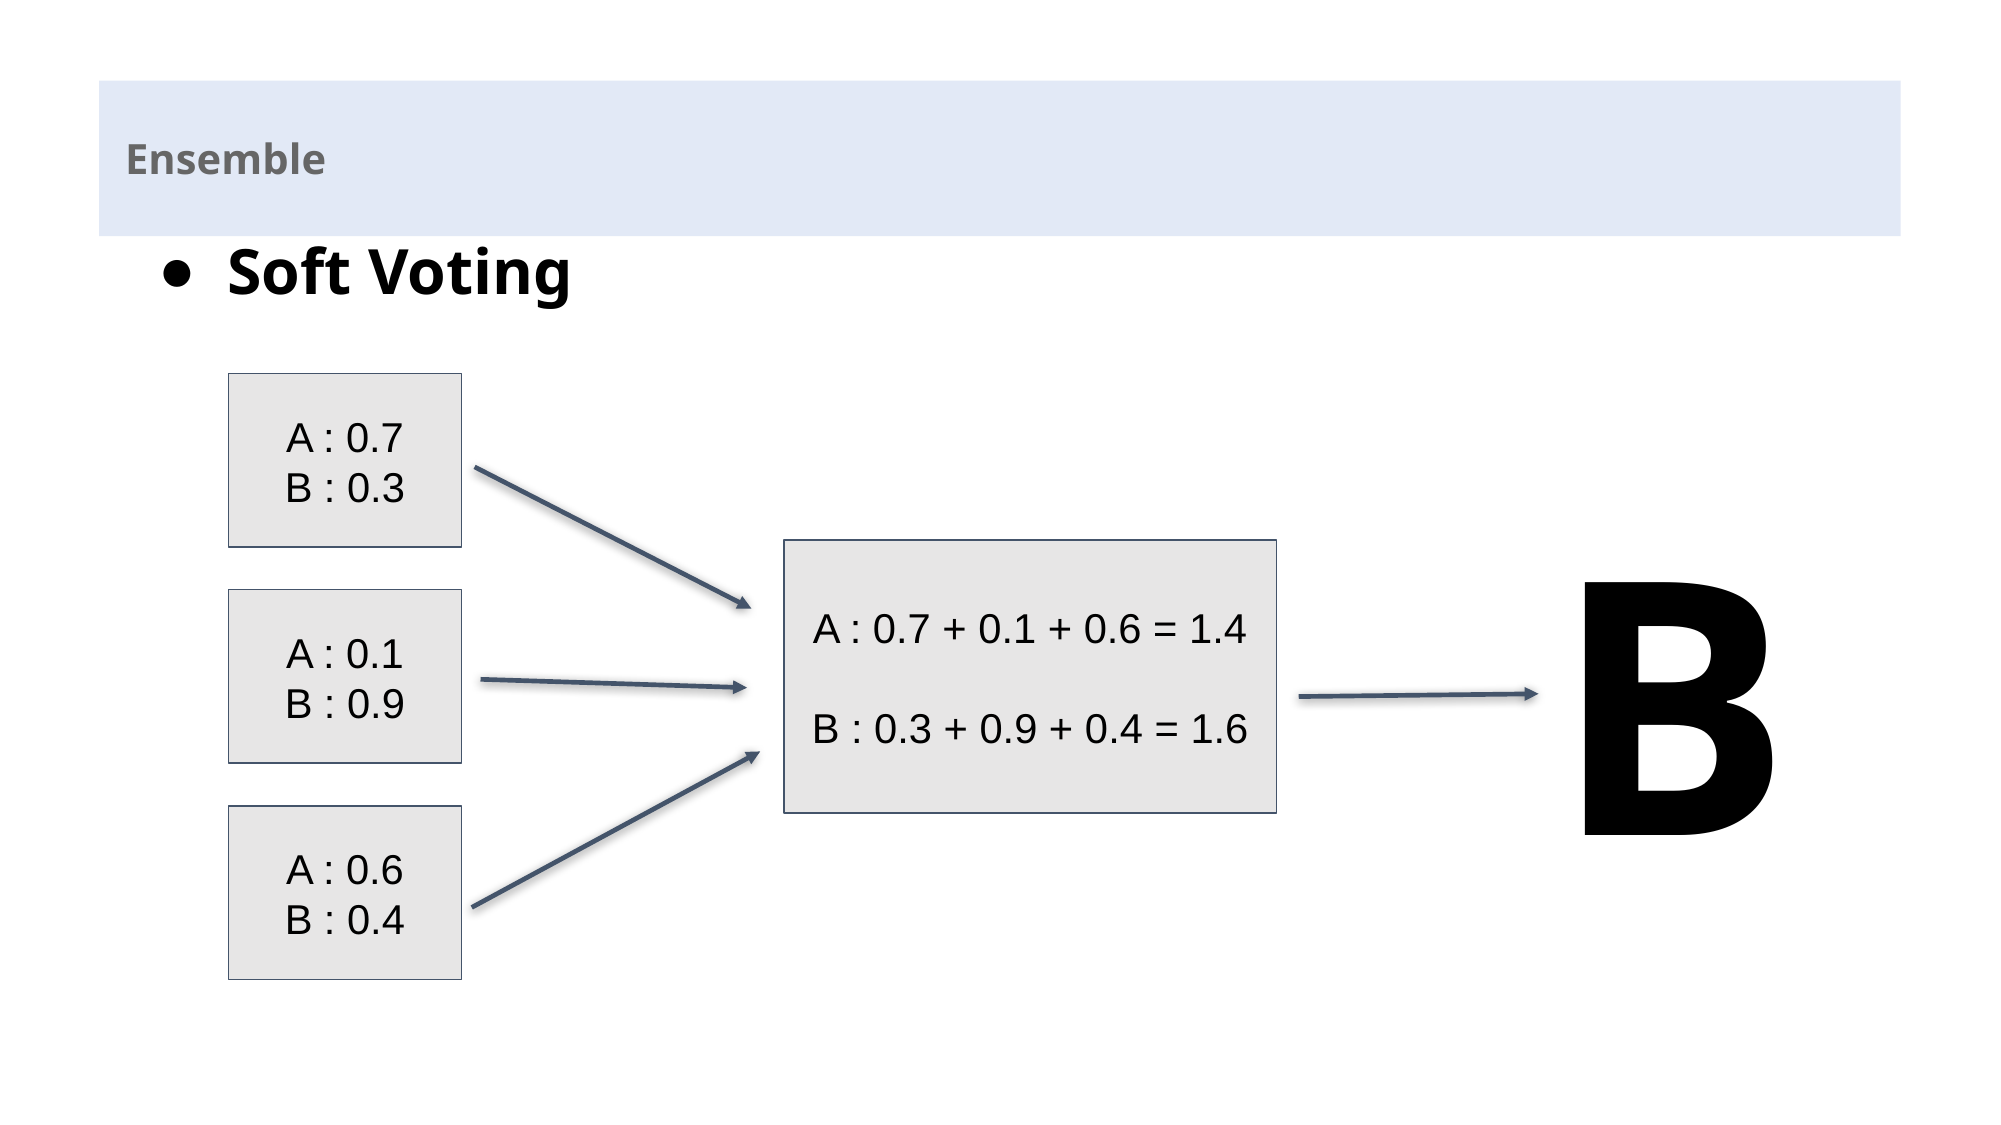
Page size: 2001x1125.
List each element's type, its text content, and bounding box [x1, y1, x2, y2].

text_box A : 0.1 B : 0.9 [228, 589, 462, 764]
text_box B [1538, 535, 1806, 853]
text_box A : 0.7 + 0.1 + 0.6 = 1.4 B : 0.3 + 0.9 + 0.4 = 1.6 [783, 539, 1277, 814]
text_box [474, 466, 752, 609]
list Soft Voting [137, 237, 1863, 1003]
text_box A : 0.7 B : 0.3 [228, 373, 462, 548]
text_box A : 0.6 B : 0.4 [228, 805, 462, 980]
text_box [1298, 693, 1539, 697]
text_box Ensemble [99, 80, 1901, 237]
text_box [471, 751, 761, 908]
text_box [480, 679, 748, 688]
